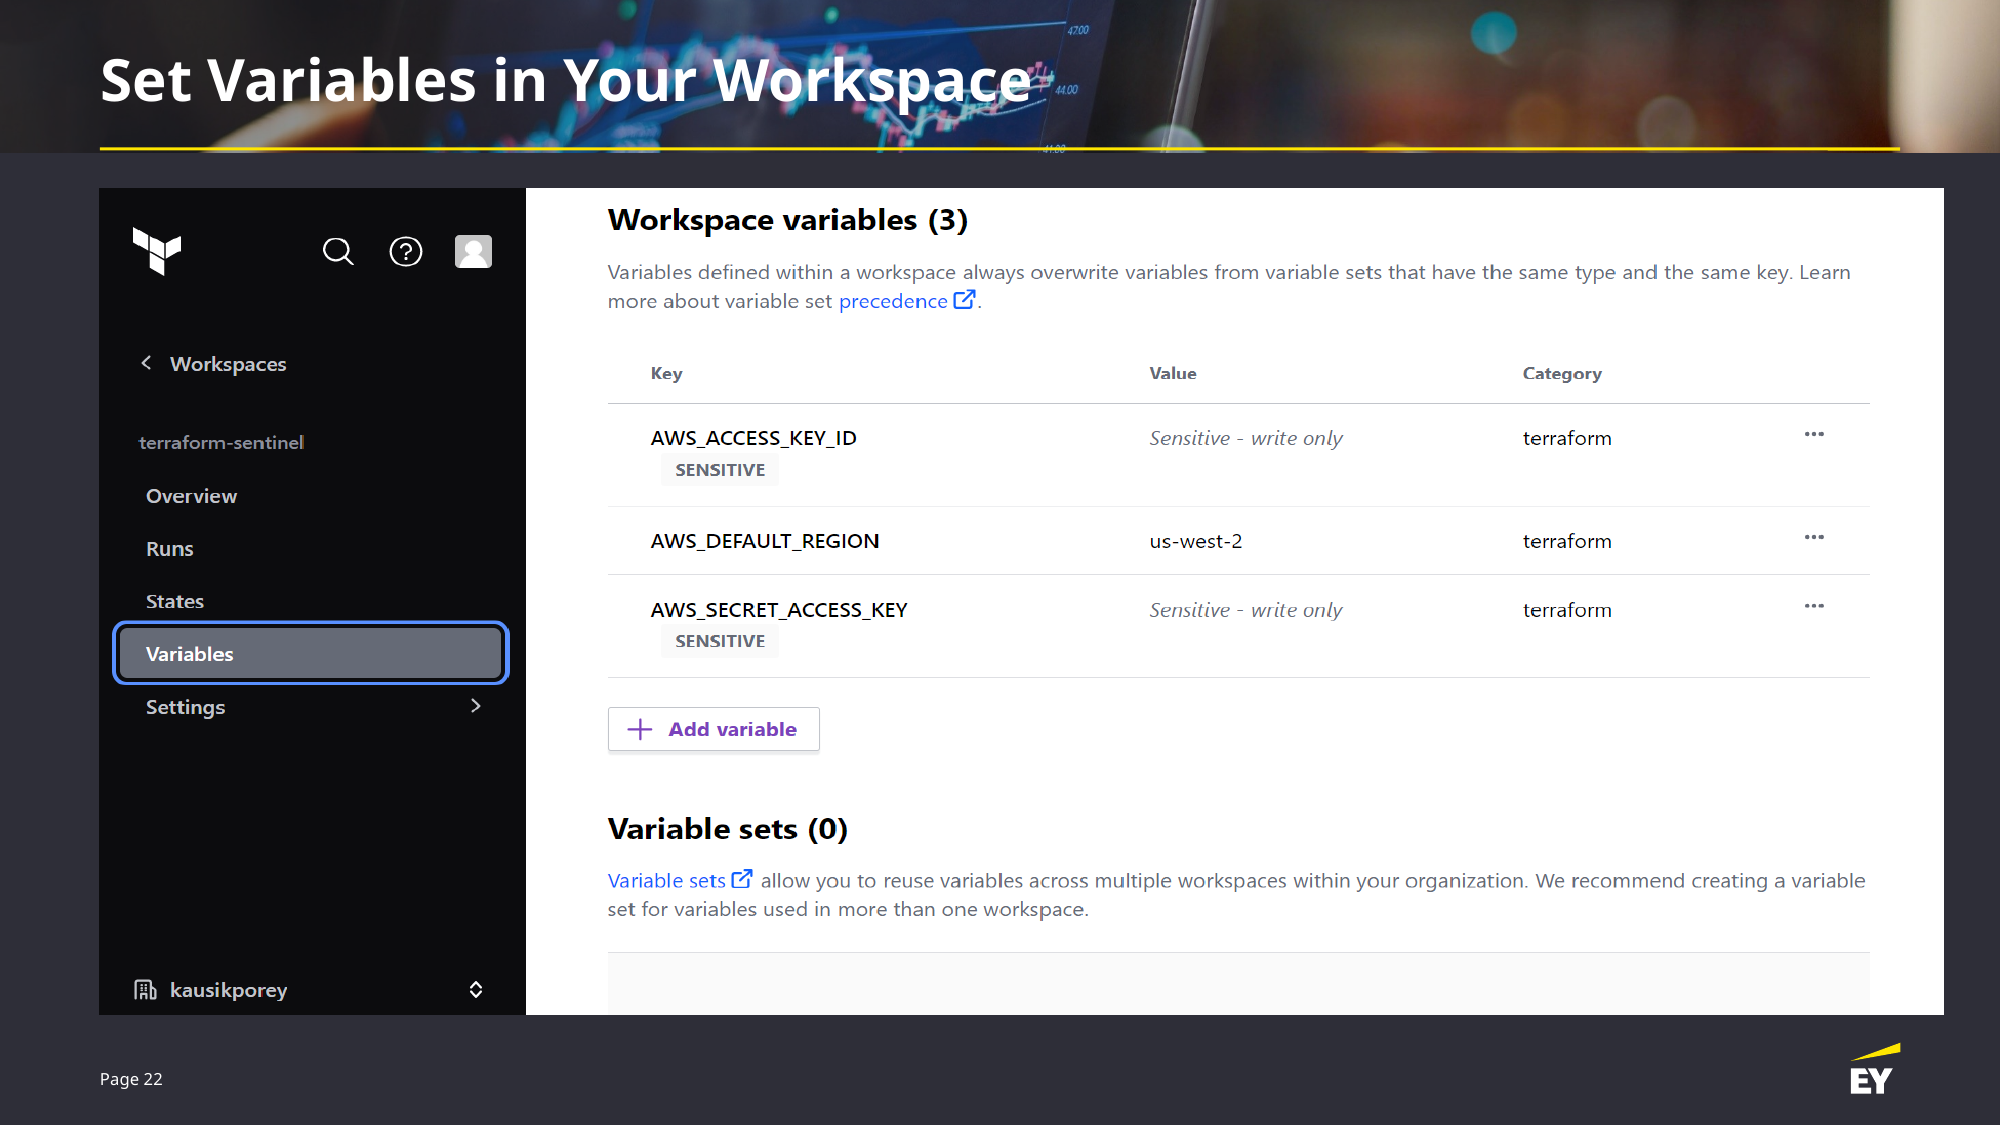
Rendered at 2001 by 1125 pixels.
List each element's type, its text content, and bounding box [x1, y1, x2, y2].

picture [98, 188, 1944, 1015]
title Set Variables in Your Workspace [100, 54, 1901, 151]
picture [841, 0, 2000, 153]
